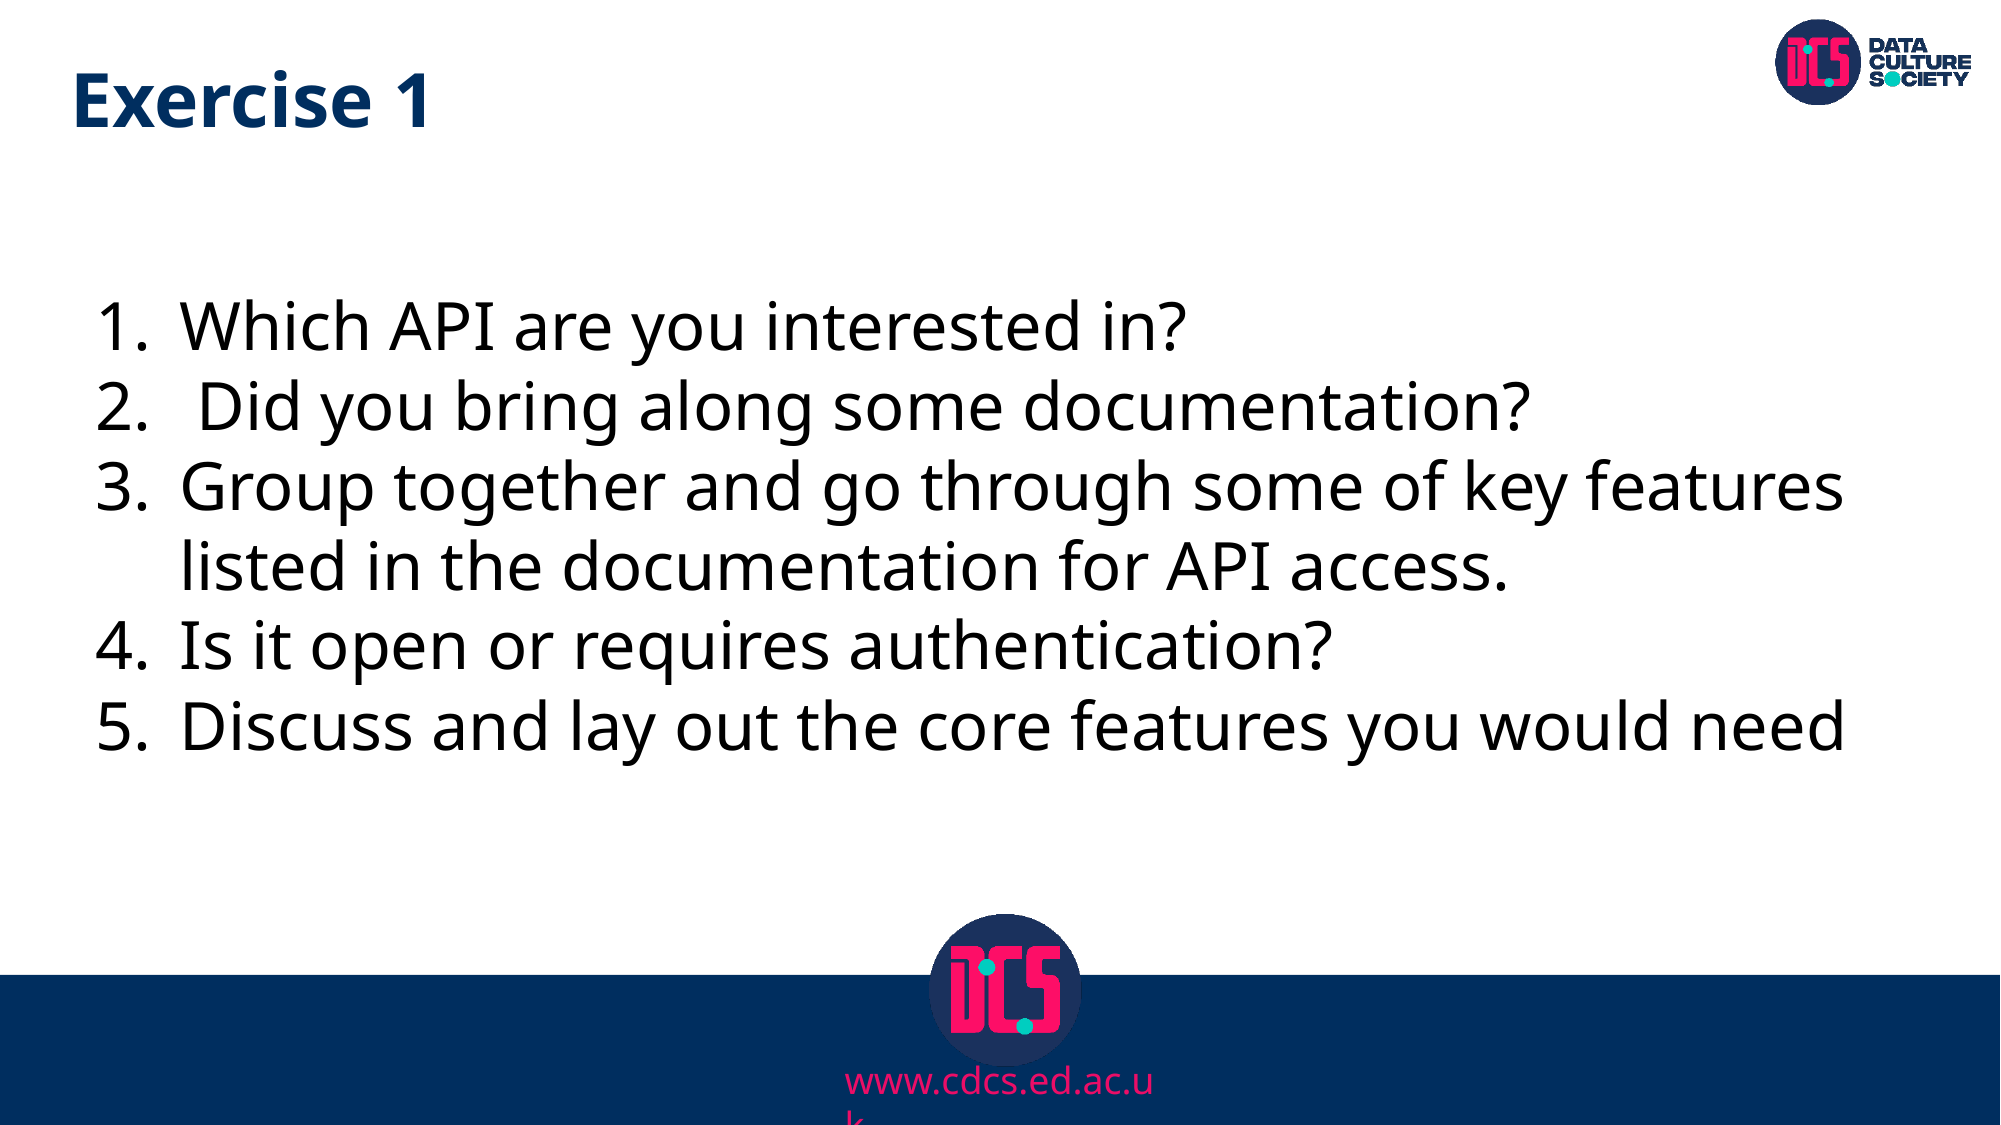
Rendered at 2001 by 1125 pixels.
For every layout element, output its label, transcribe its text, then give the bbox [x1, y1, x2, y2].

text_box [1095, 974, 2000, 1125]
text_box Exercise 1 [55, 45, 1056, 151]
picture [1763, 0, 2000, 189]
text_box Which API are you interested in? Did you bring along some documentation? Group together and go through some of key features listed in the documentation for API access. Is it open or requires authentication? Discuss and lay out the core features you would need [79, 276, 1921, 771]
text_box [0, 974, 915, 1125]
picture [915, 900, 1095, 1080]
text_box www.cdcs.ed.ac.uk [829, 1049, 1171, 1125]
